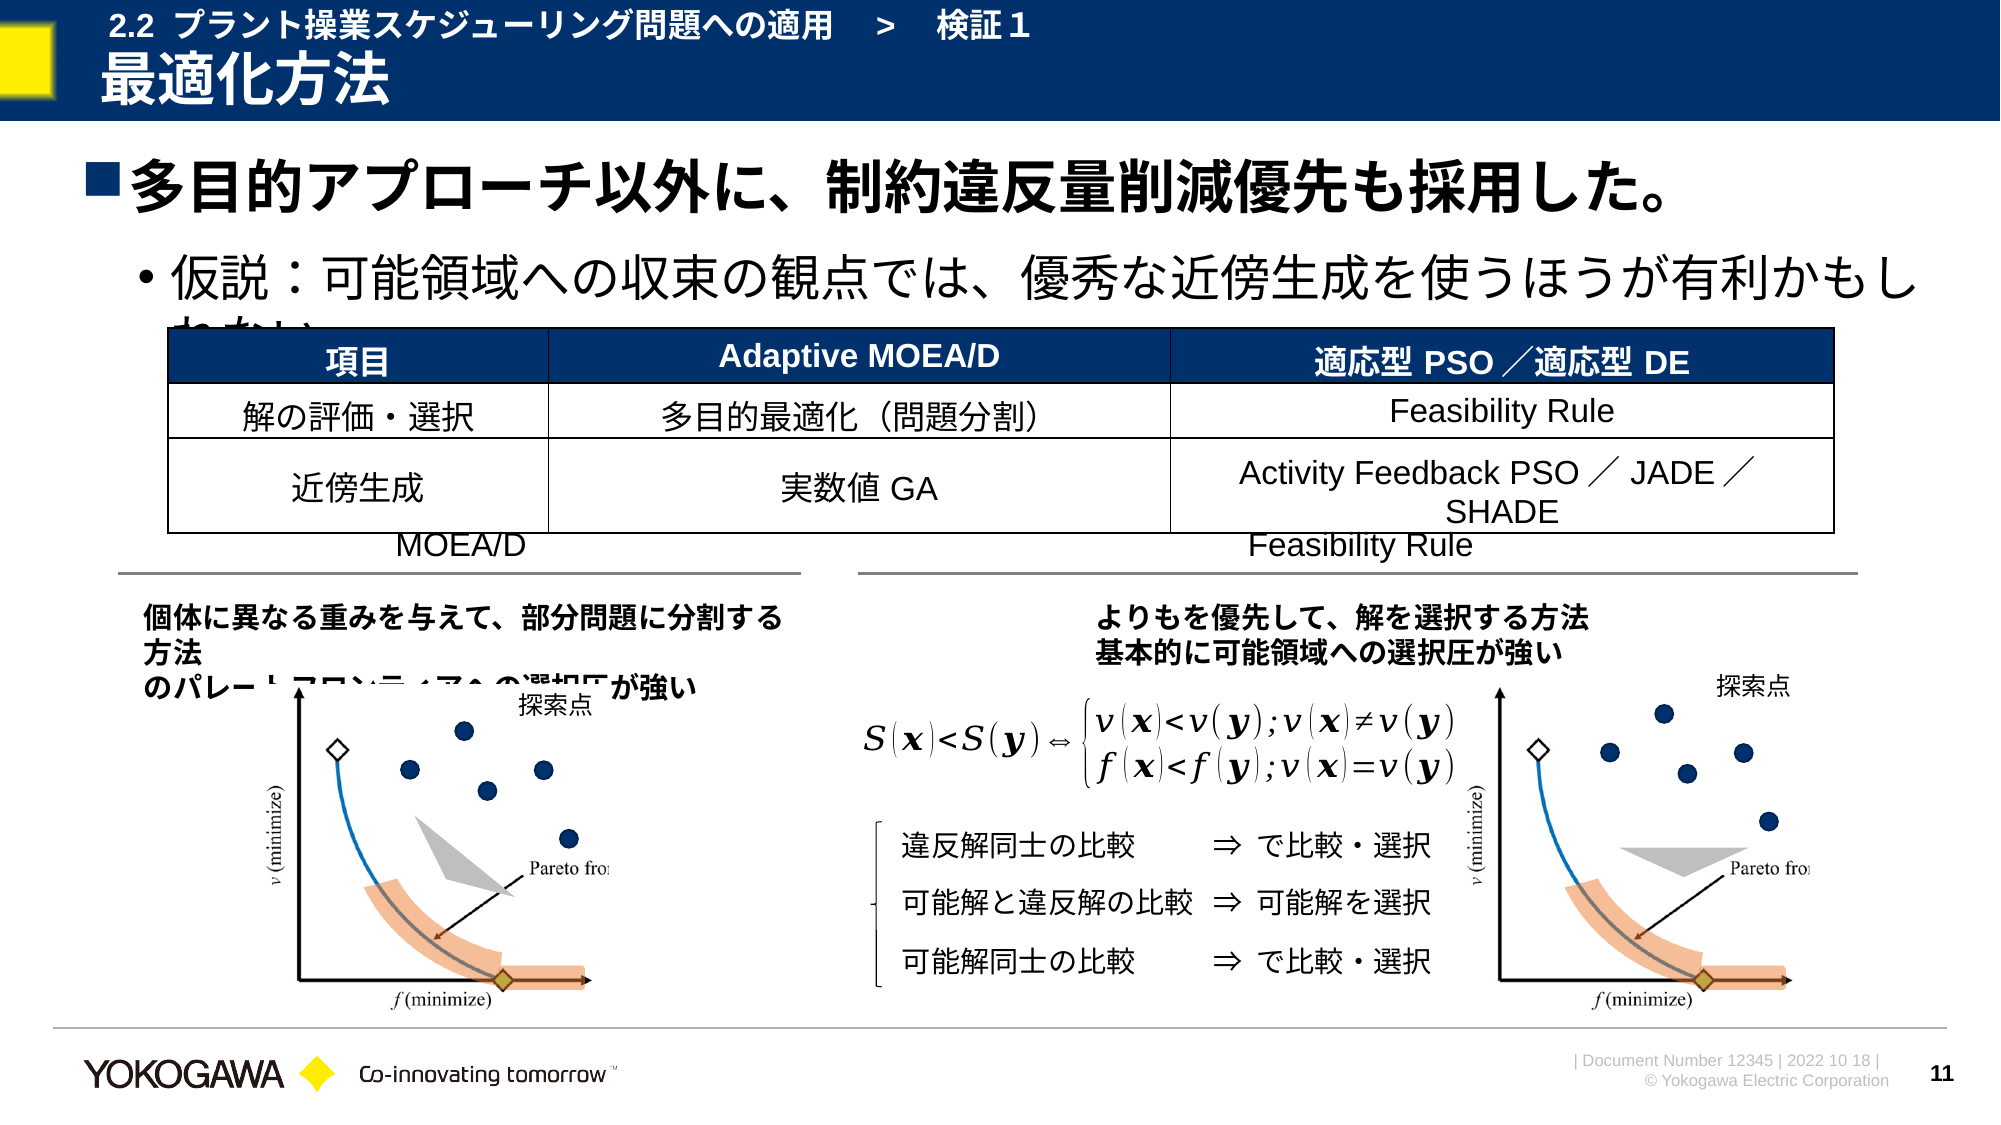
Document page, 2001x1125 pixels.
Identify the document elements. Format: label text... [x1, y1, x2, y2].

picture [253, 684, 609, 1011]
table_cell 解の評価・選択 [169, 384, 548, 437]
text_box 可能解同士の比較 [887, 935, 1174, 986]
table_cell Activity Feedback PSO／JADE／SHADE [1171, 439, 1833, 532]
text_box 違反解同士の比較 [887, 819, 1174, 870]
table_header Adaptive MOEA/D [549, 329, 1170, 382]
text_box 多目的アプローチ以外に、制約違反量削減優先も採用した。 仮説：可能領域への収束の観点では、優秀な近傍生成を使うほうが有利かもしれない [66, 151, 1955, 337]
text_box [870, 821, 882, 988]
table_cell 近傍生成 [169, 439, 548, 532]
text_box Feasibility Rule [1203, 534, 1519, 571]
text_box 2.2 プラント操業スケジューリング問題への適用 > 検証１ [93, 0, 1187, 52]
picture [0, 6, 69, 115]
text_box 可能解と違反解の比較 [887, 877, 1216, 928]
title 最適化方法 [84, 39, 1955, 125]
picture [83, 1055, 617, 1093]
slide_number 11 [1904, 1042, 1970, 1103]
table_header 適応型PSO／適応型DE [1171, 329, 1833, 382]
text_box 探索点 [1702, 662, 1807, 684]
table_cell 実数値GA [549, 439, 1170, 532]
picture [1454, 684, 1810, 1011]
table_cell 多目的最適化（問題分割） [549, 384, 1170, 437]
text_box MOEA/D [303, 516, 619, 571]
table_cell Feasibility Rule [1171, 384, 1833, 437]
text_box ⇒ 可能解を選択 [1198, 876, 1454, 927]
table_header 項目 [169, 329, 548, 382]
